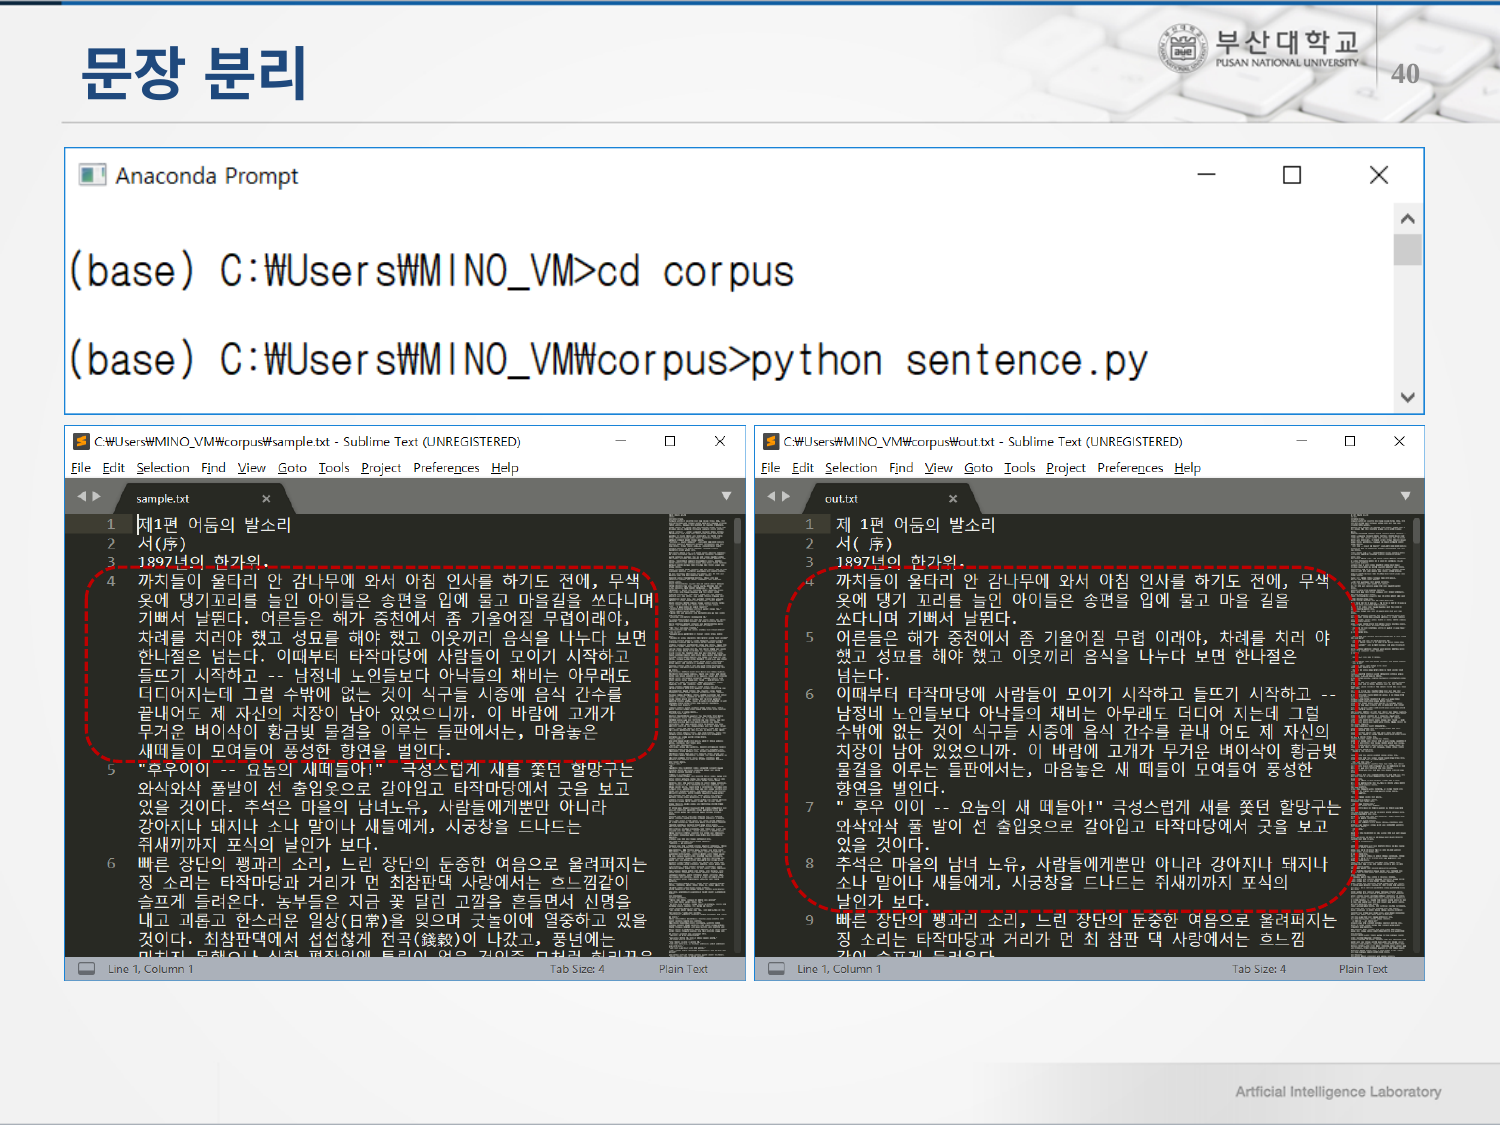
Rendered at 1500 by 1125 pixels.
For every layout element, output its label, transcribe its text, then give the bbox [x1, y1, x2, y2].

slide_number 40 [1376, 30, 1461, 114]
title 문장 분리 [64, 30, 1152, 114]
picture [0, 0, 1500, 1125]
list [64, 147, 1426, 415]
